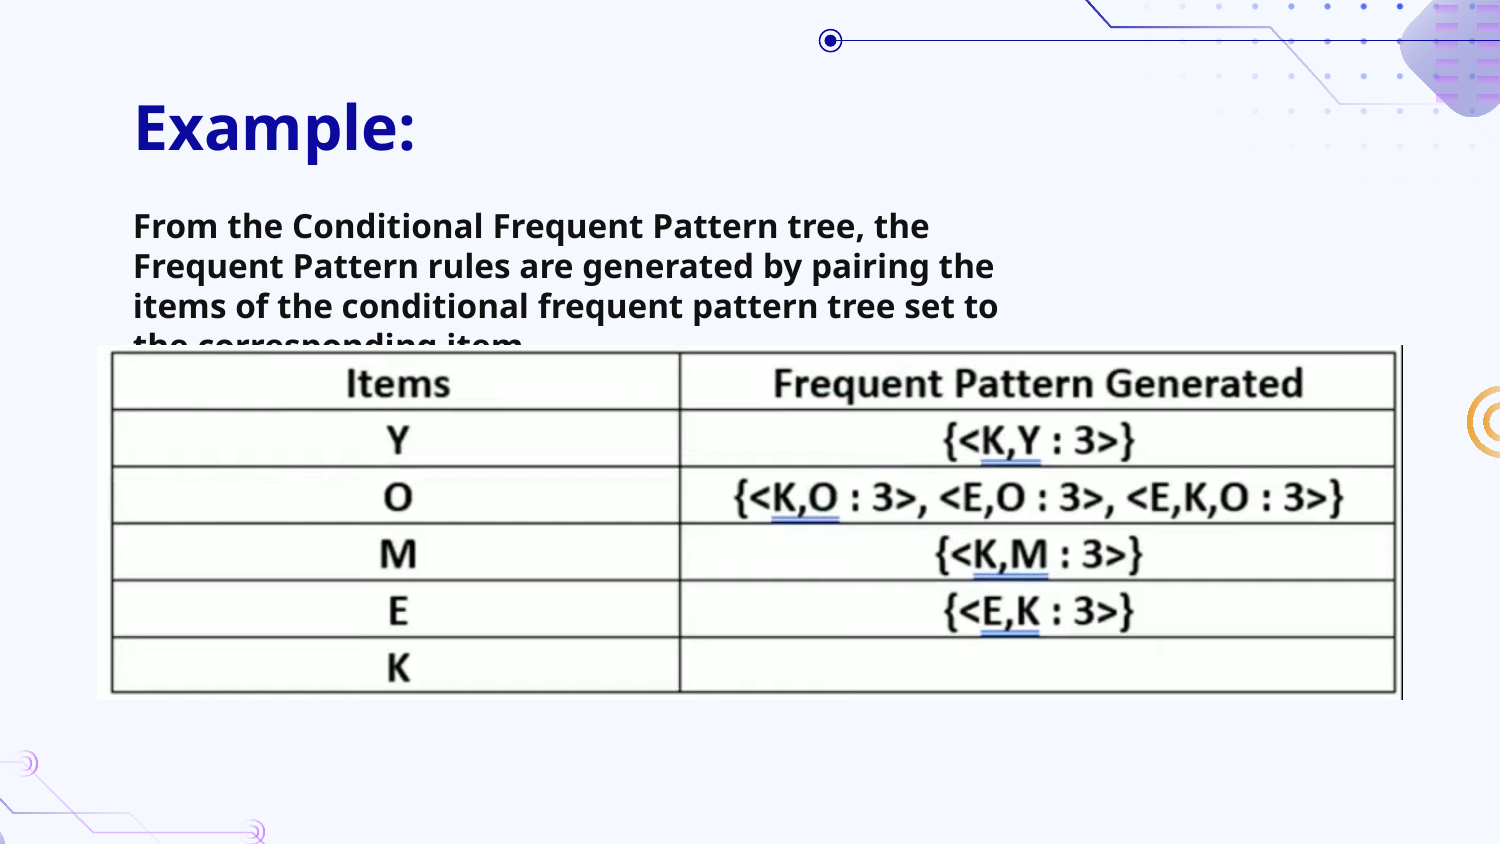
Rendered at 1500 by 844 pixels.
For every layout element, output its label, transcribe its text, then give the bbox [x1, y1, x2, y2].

picture [1118, 0, 1432, 40]
picture [96, 345, 1403, 700]
picture [1118, 41, 1500, 185]
title Example: [118, 72, 1382, 167]
text_box From the Conditional Frequent Pattern tree, the Frequent Pattern rules are generated by pairing the items of the conditional frequent pattern tree set to the corresponding item [118, 197, 1063, 344]
